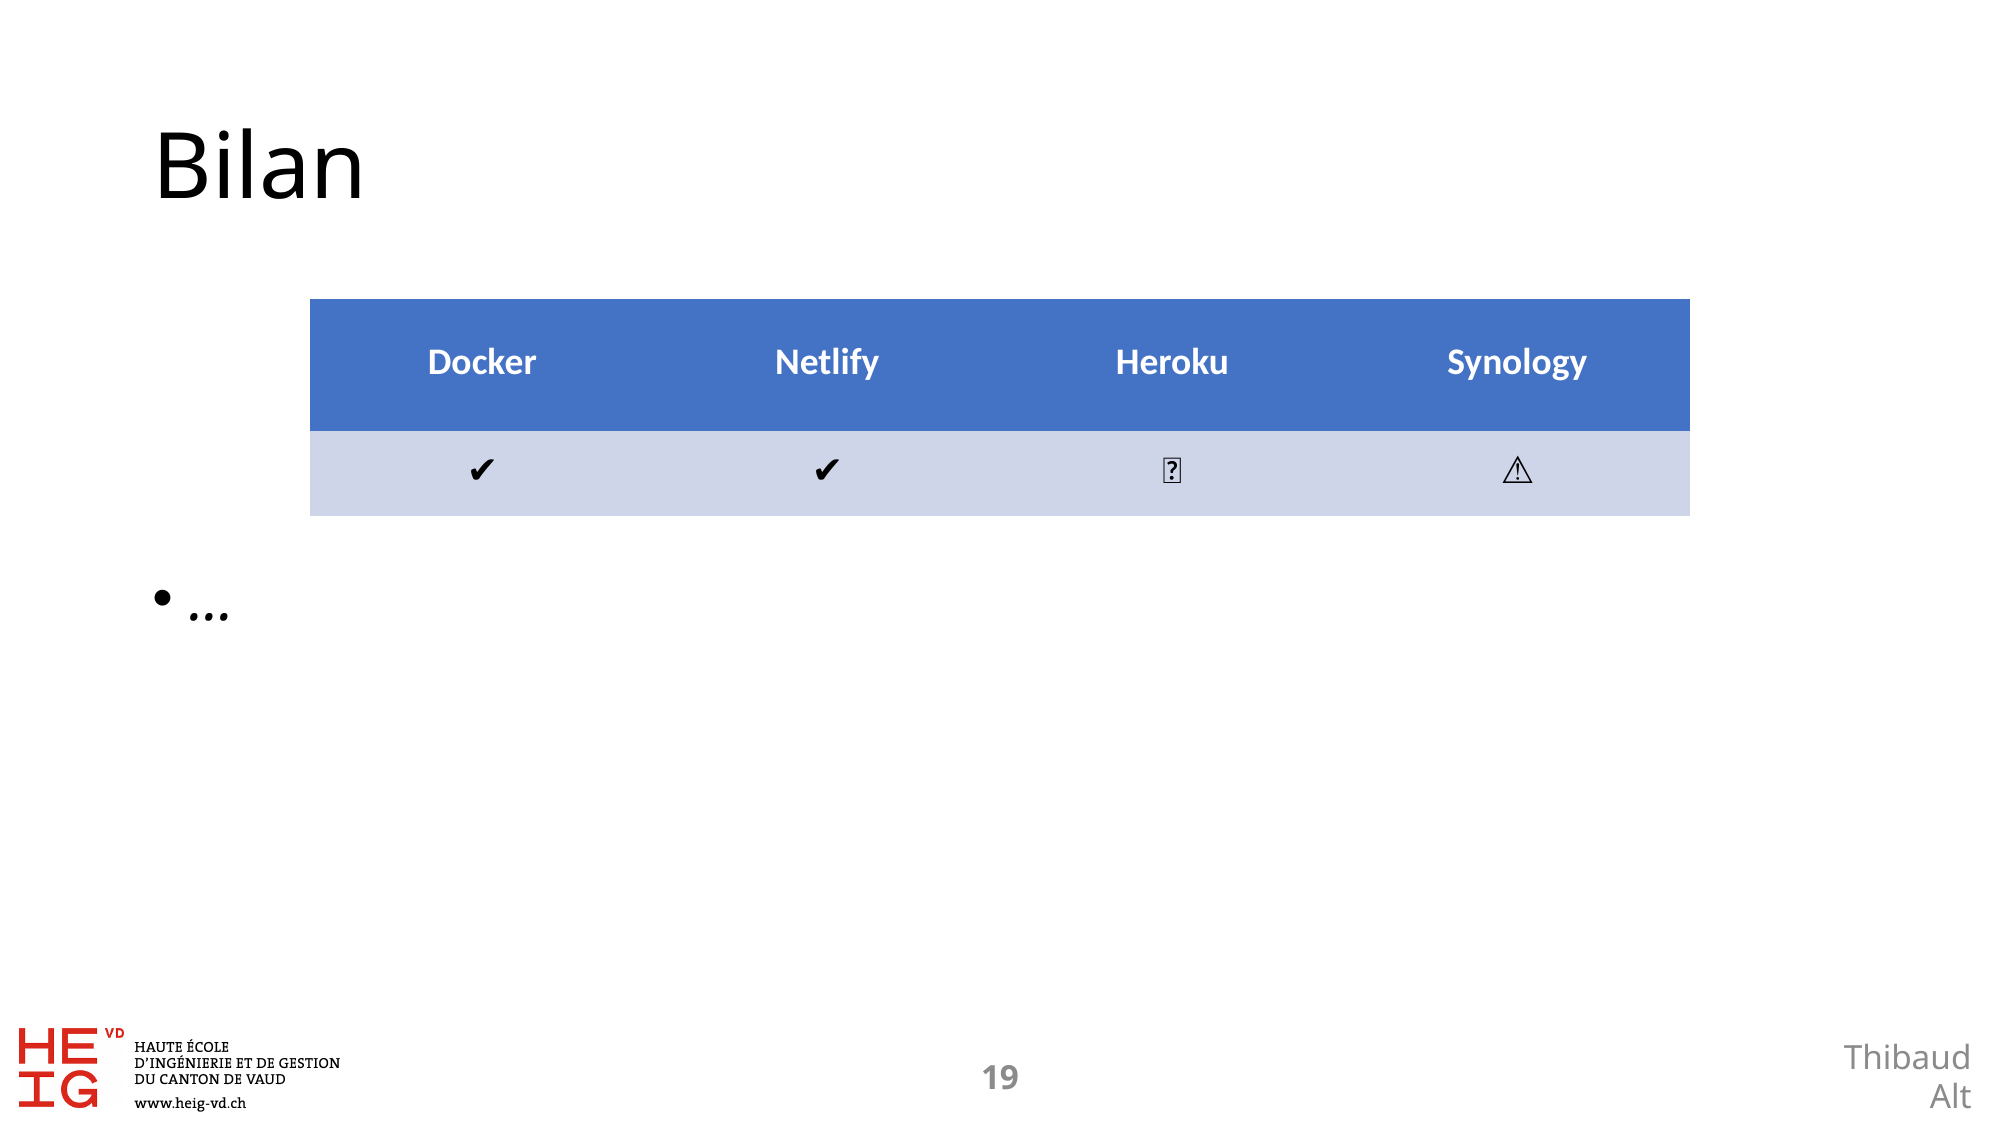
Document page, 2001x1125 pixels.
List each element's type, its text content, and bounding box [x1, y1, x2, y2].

table_header Heroku [1000, 299, 1345, 431]
table_header Docker [310, 299, 655, 431]
table_header Netlify [655, 299, 1000, 431]
slide_number 18 [774, 1048, 1225, 1109]
title Bilan [137, 59, 1863, 278]
table_cell ⚠️ [1345, 431, 1690, 516]
text_box … [137, 562, 1863, 946]
table_cell ✔️ [655, 431, 1000, 516]
picture [131, 1025, 351, 1118]
table_cell ✔️ [310, 431, 655, 516]
table_header Synology [1345, 299, 1690, 431]
picture [19, 1028, 124, 1108]
table_cell ❌ [1000, 431, 1345, 516]
